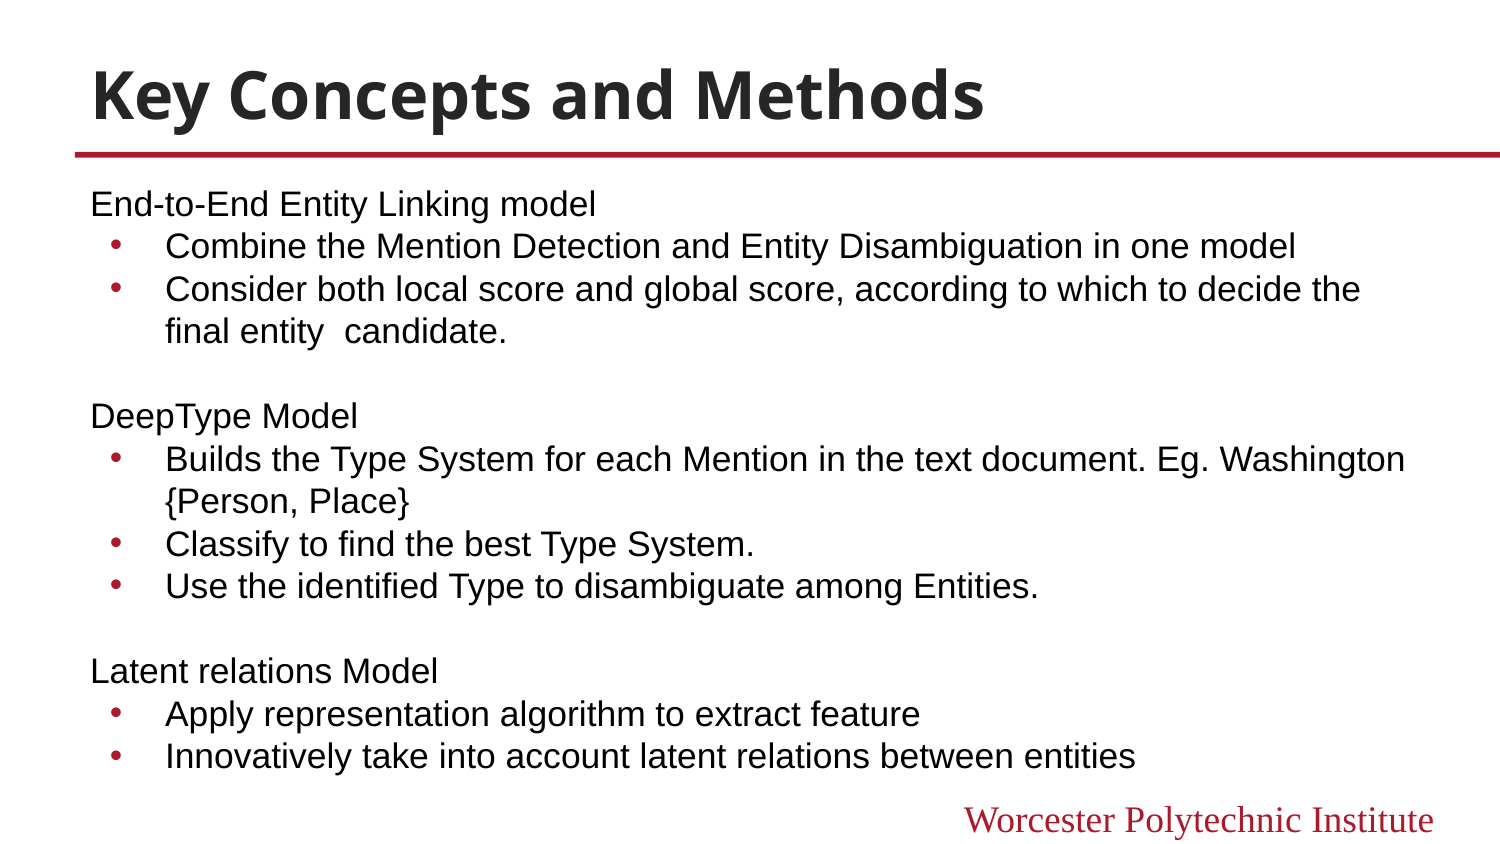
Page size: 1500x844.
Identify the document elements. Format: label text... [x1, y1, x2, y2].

list End-to-End Entity Linking model Combine the Mention Detection and Entity Disambiguation in one model Consider both local score and global score, according to which to decide the final entity candidate. DeepType Model Builds the Type System for each Mention in the text document. Eg. Washington {Person, Place} Classify to find the best Type System. Use the identified Type to disambiguate among Entities. Latent relations Model Apply representation algorithm to extract feature Innovatively take into account latent relations between entities [75, 173, 1425, 795]
title Key Concepts and Methods [75, 42, 1425, 141]
